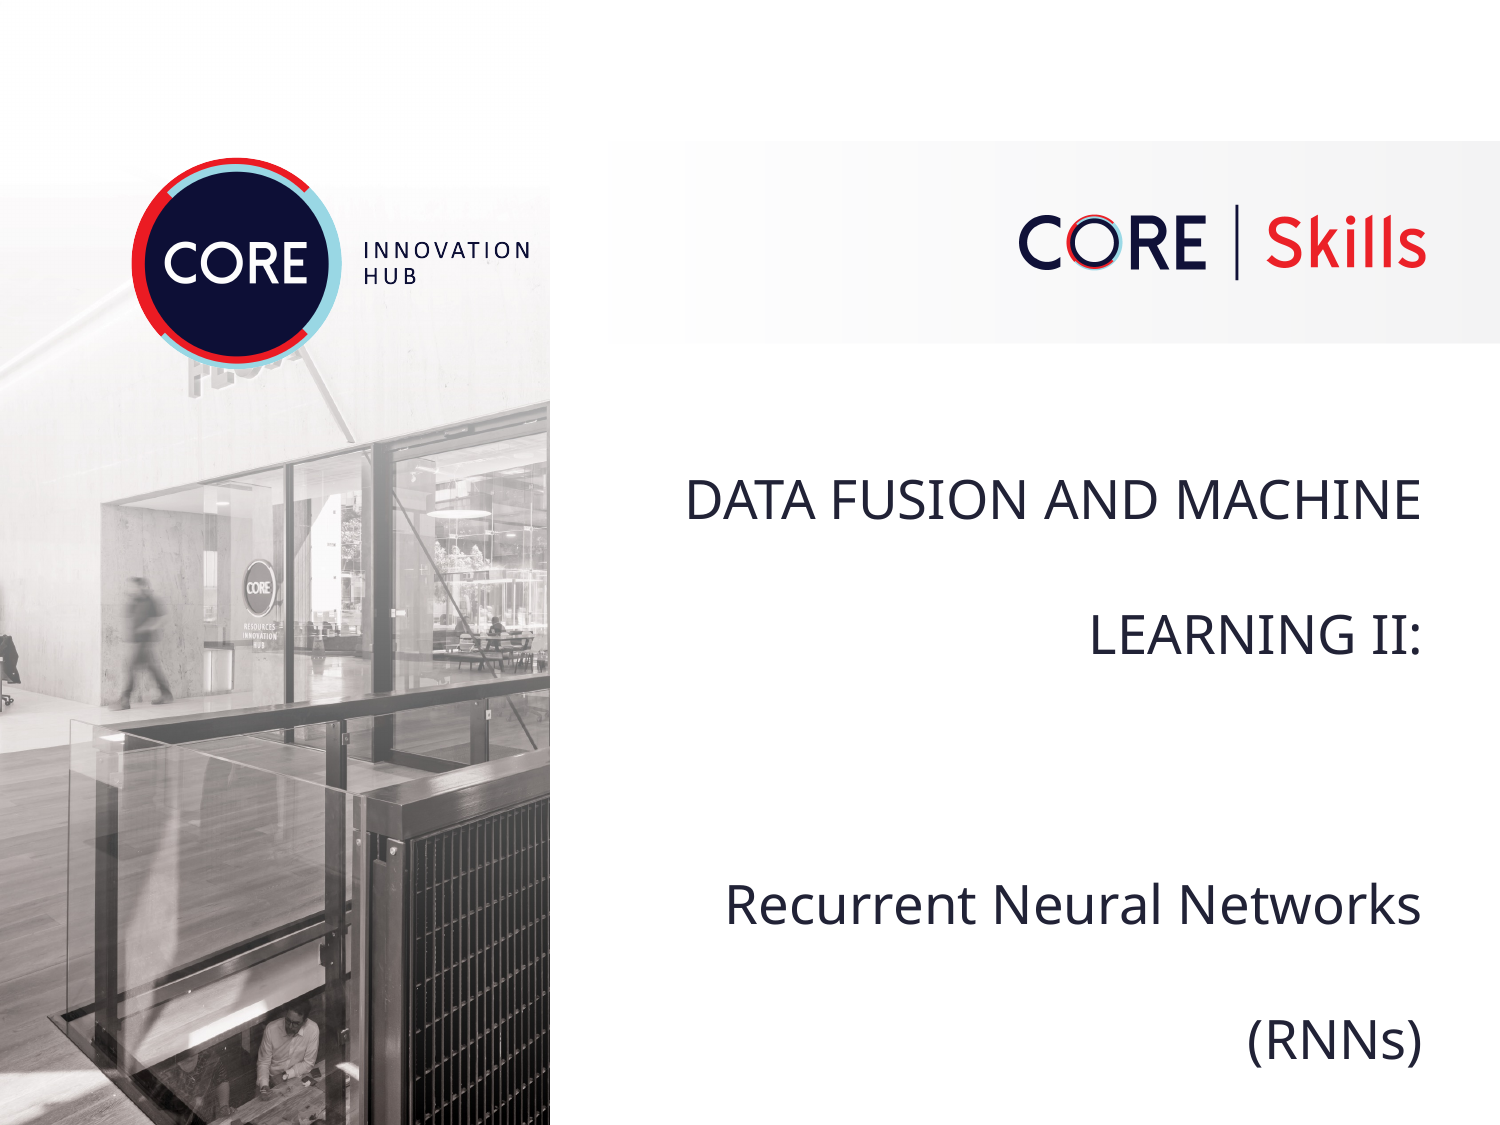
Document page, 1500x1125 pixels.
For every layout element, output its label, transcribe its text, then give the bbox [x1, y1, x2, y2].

text_box DATA FUSION AND MACHINE LEARNING II: Recurrent Neural Networks (RNNs) DÉBORA CORRÊA and AYHAM ZAITOUNY 30 OCT 2018 [610, 421, 1444, 1125]
picture [0, 0, 551, 1125]
picture [570, 141, 1500, 344]
